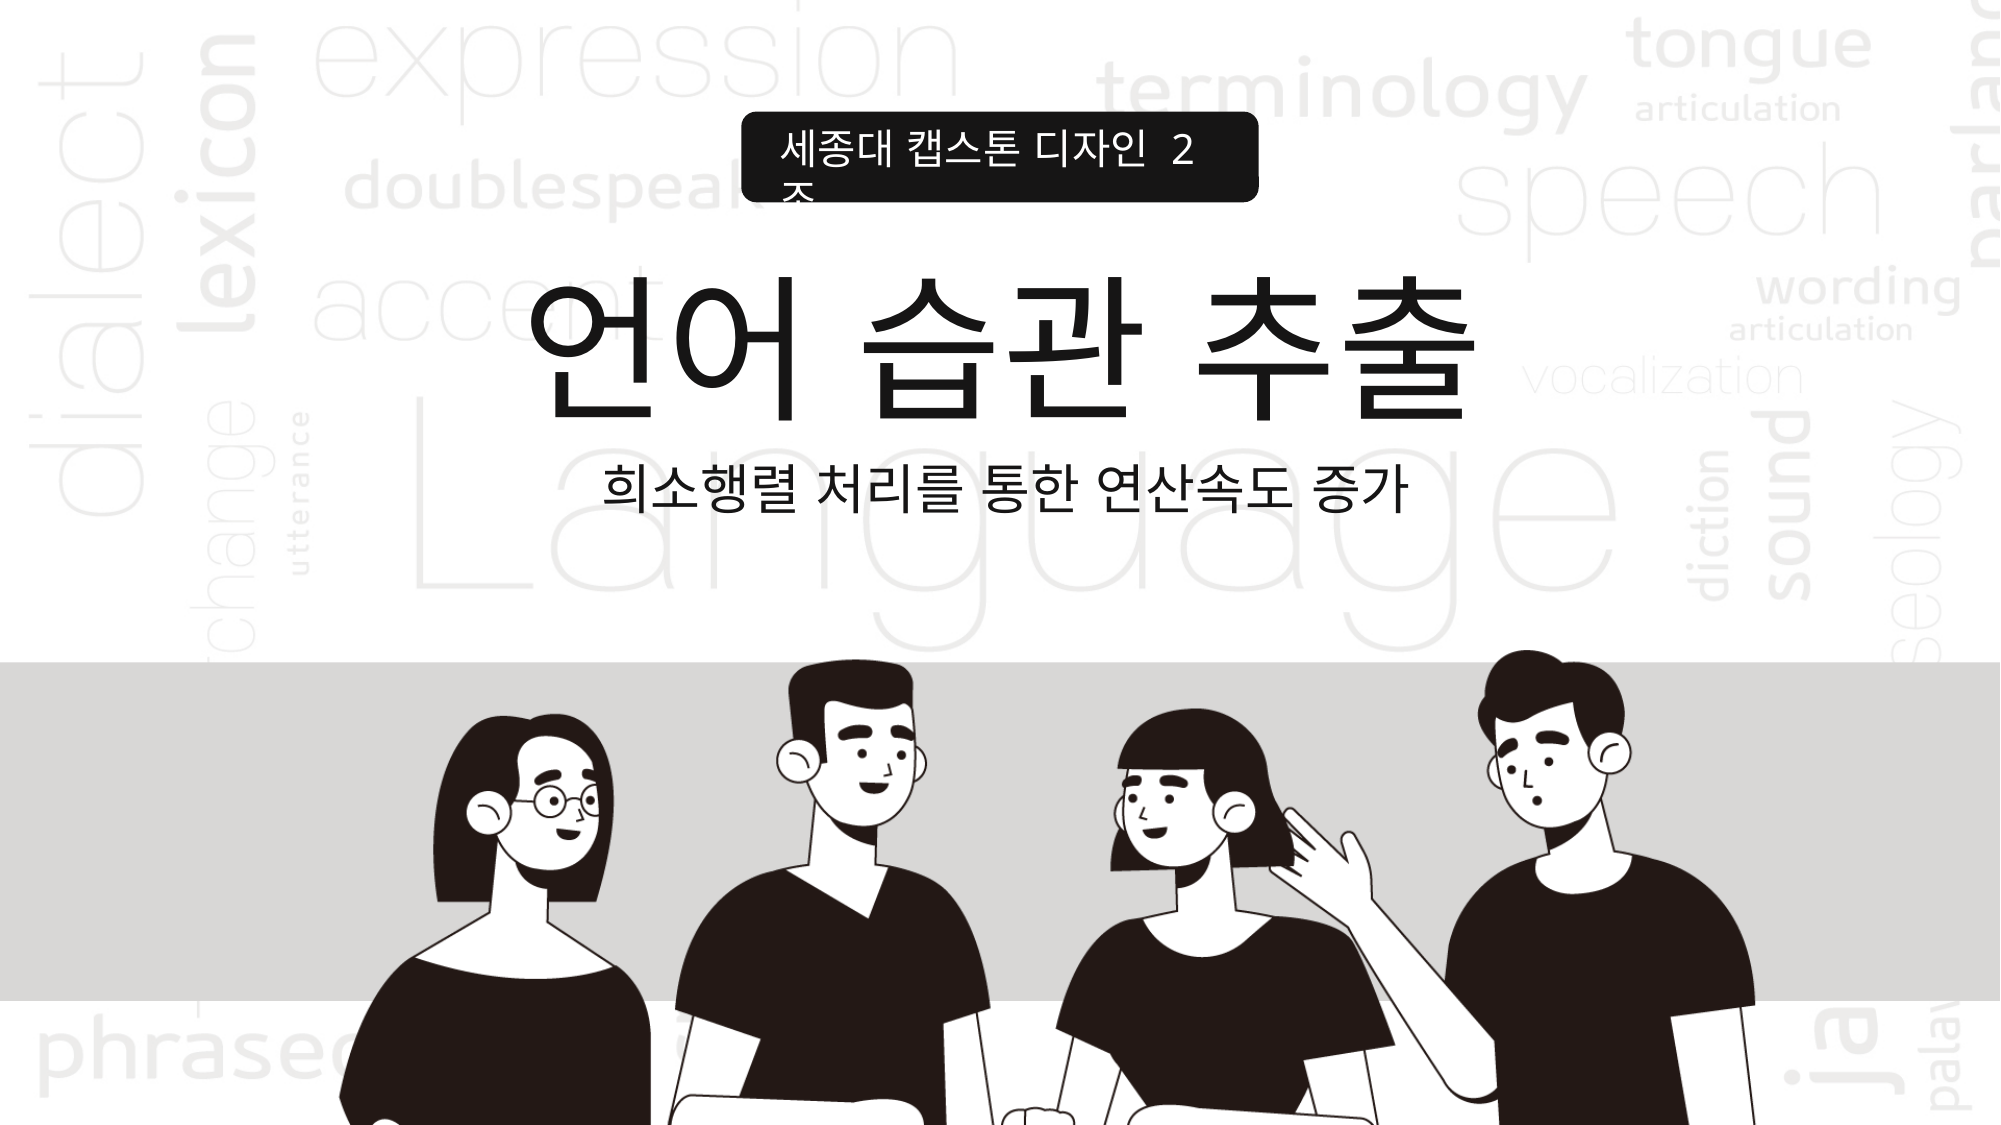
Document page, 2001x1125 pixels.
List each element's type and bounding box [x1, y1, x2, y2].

text_box [741, 111, 1259, 203]
picture [0, 0, 2000, 1125]
